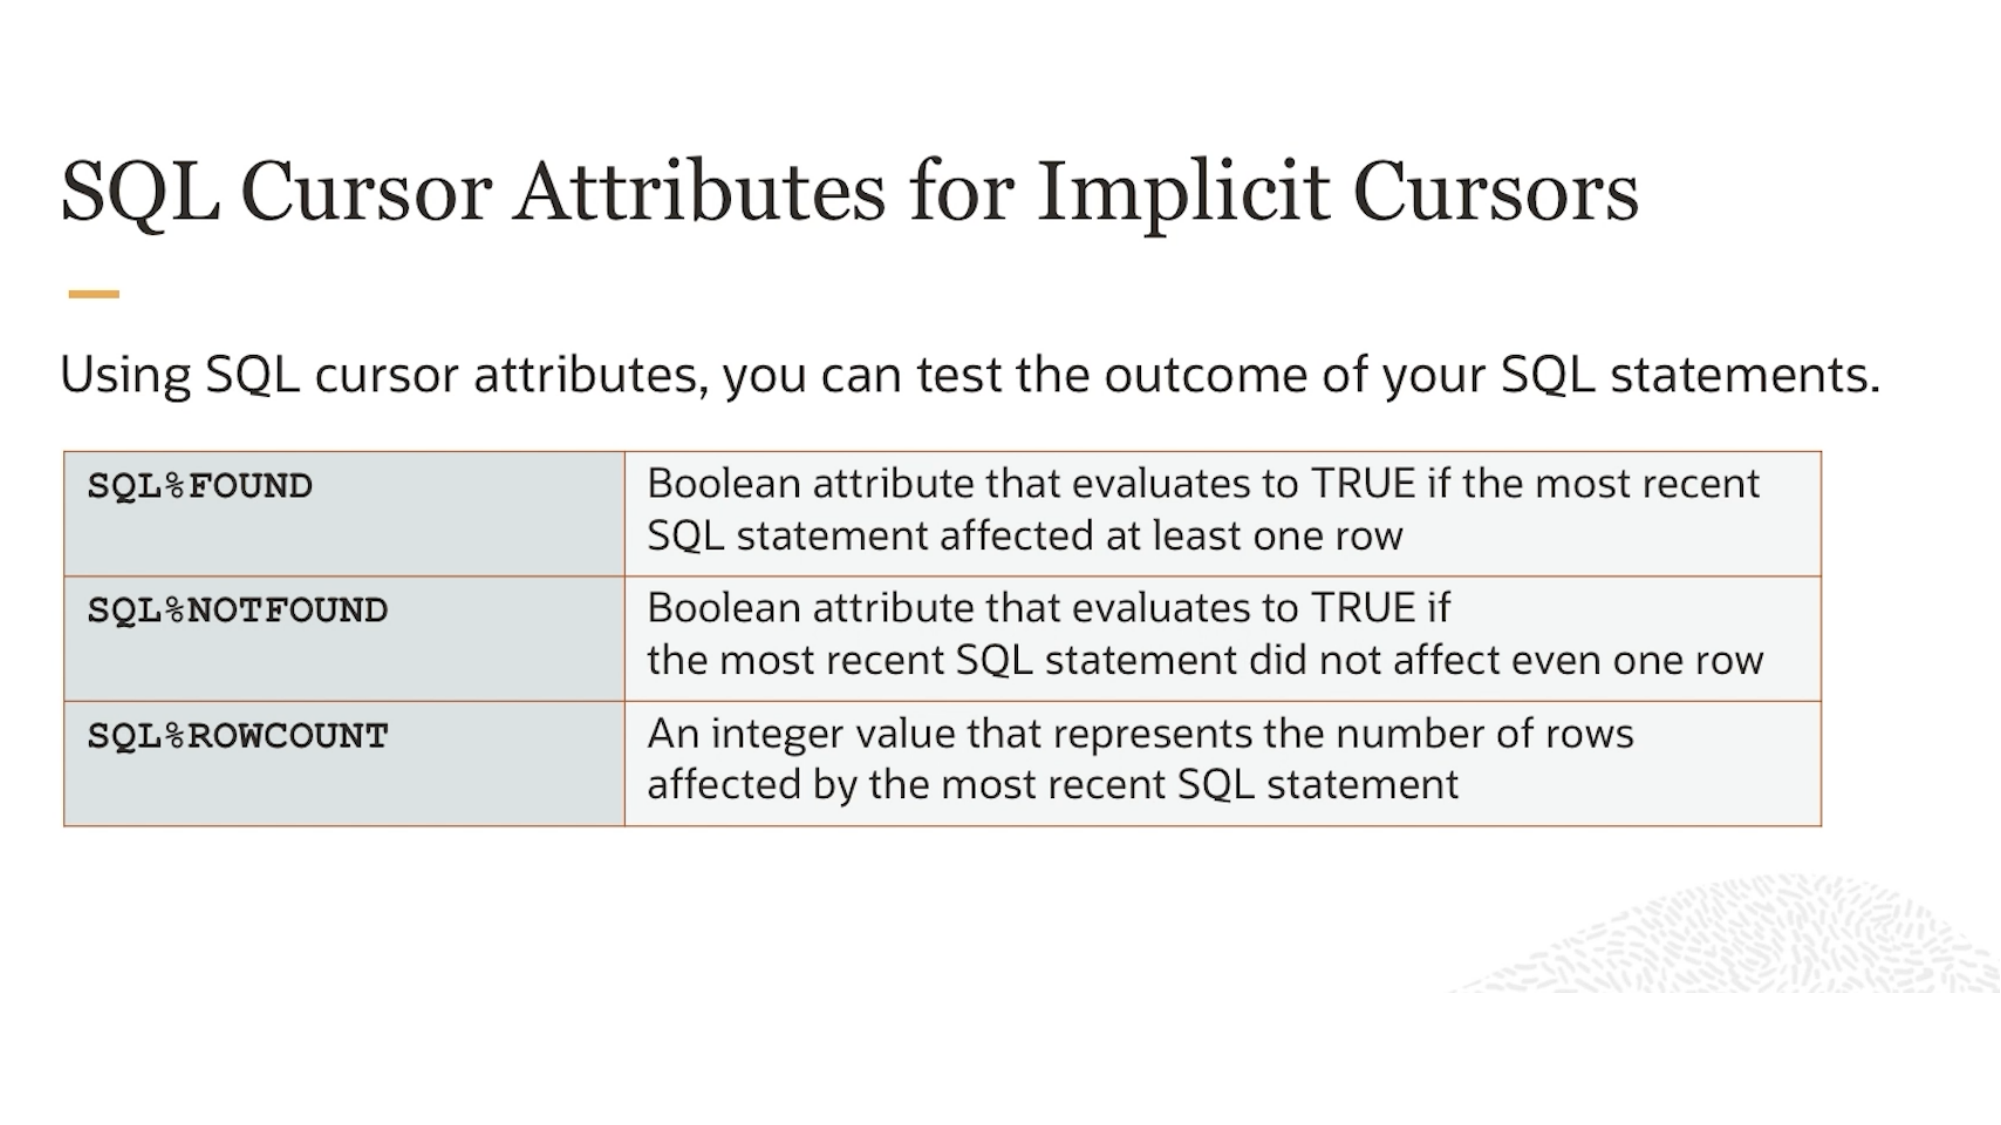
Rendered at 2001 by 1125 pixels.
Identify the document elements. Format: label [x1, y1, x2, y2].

picture [0, 132, 2000, 993]
